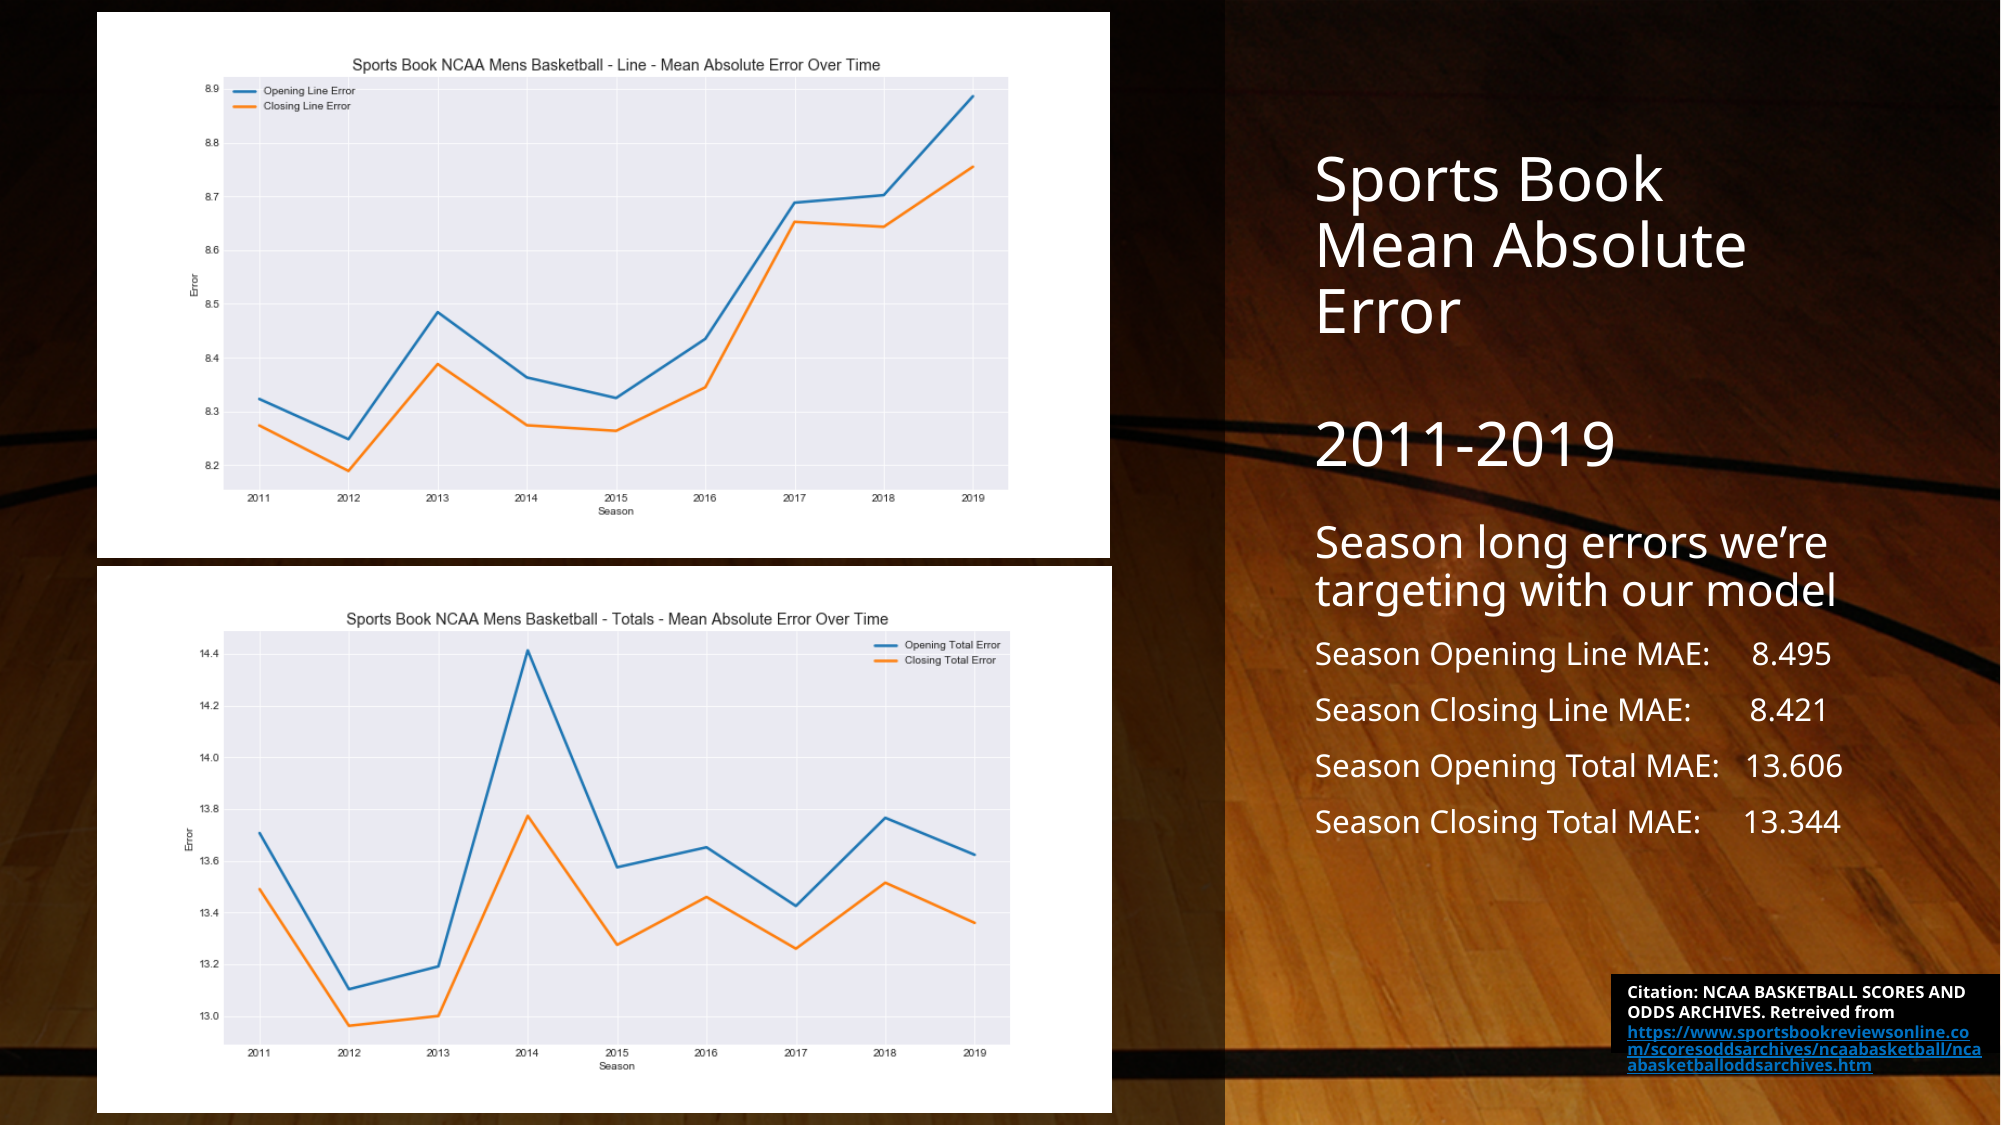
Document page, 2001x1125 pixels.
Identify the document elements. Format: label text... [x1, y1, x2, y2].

list Season long errors we’re targeting with our model Season Opening Line MAE: 8.495 Season Closing Line MAE: 8.421 Season Opening Total MAE: 13.606 Season Closing Total MAE: 13.344 [1299, 512, 1900, 988]
picture [0, 0, 2001, 1125]
title Sports Book Mean Absolute Error 2011-2019 [1299, 137, 1900, 488]
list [97, 12, 1110, 558]
text_box Citation: NCAA BASKETBALL SCORES AND ODDS ARCHIVES. Retreived from https://www.sportsbookreviewsonline.com/scoresoddsarchives/ncaabasketball/ncaabasketballoddsarchives.htm [1611, 974, 2000, 1053]
